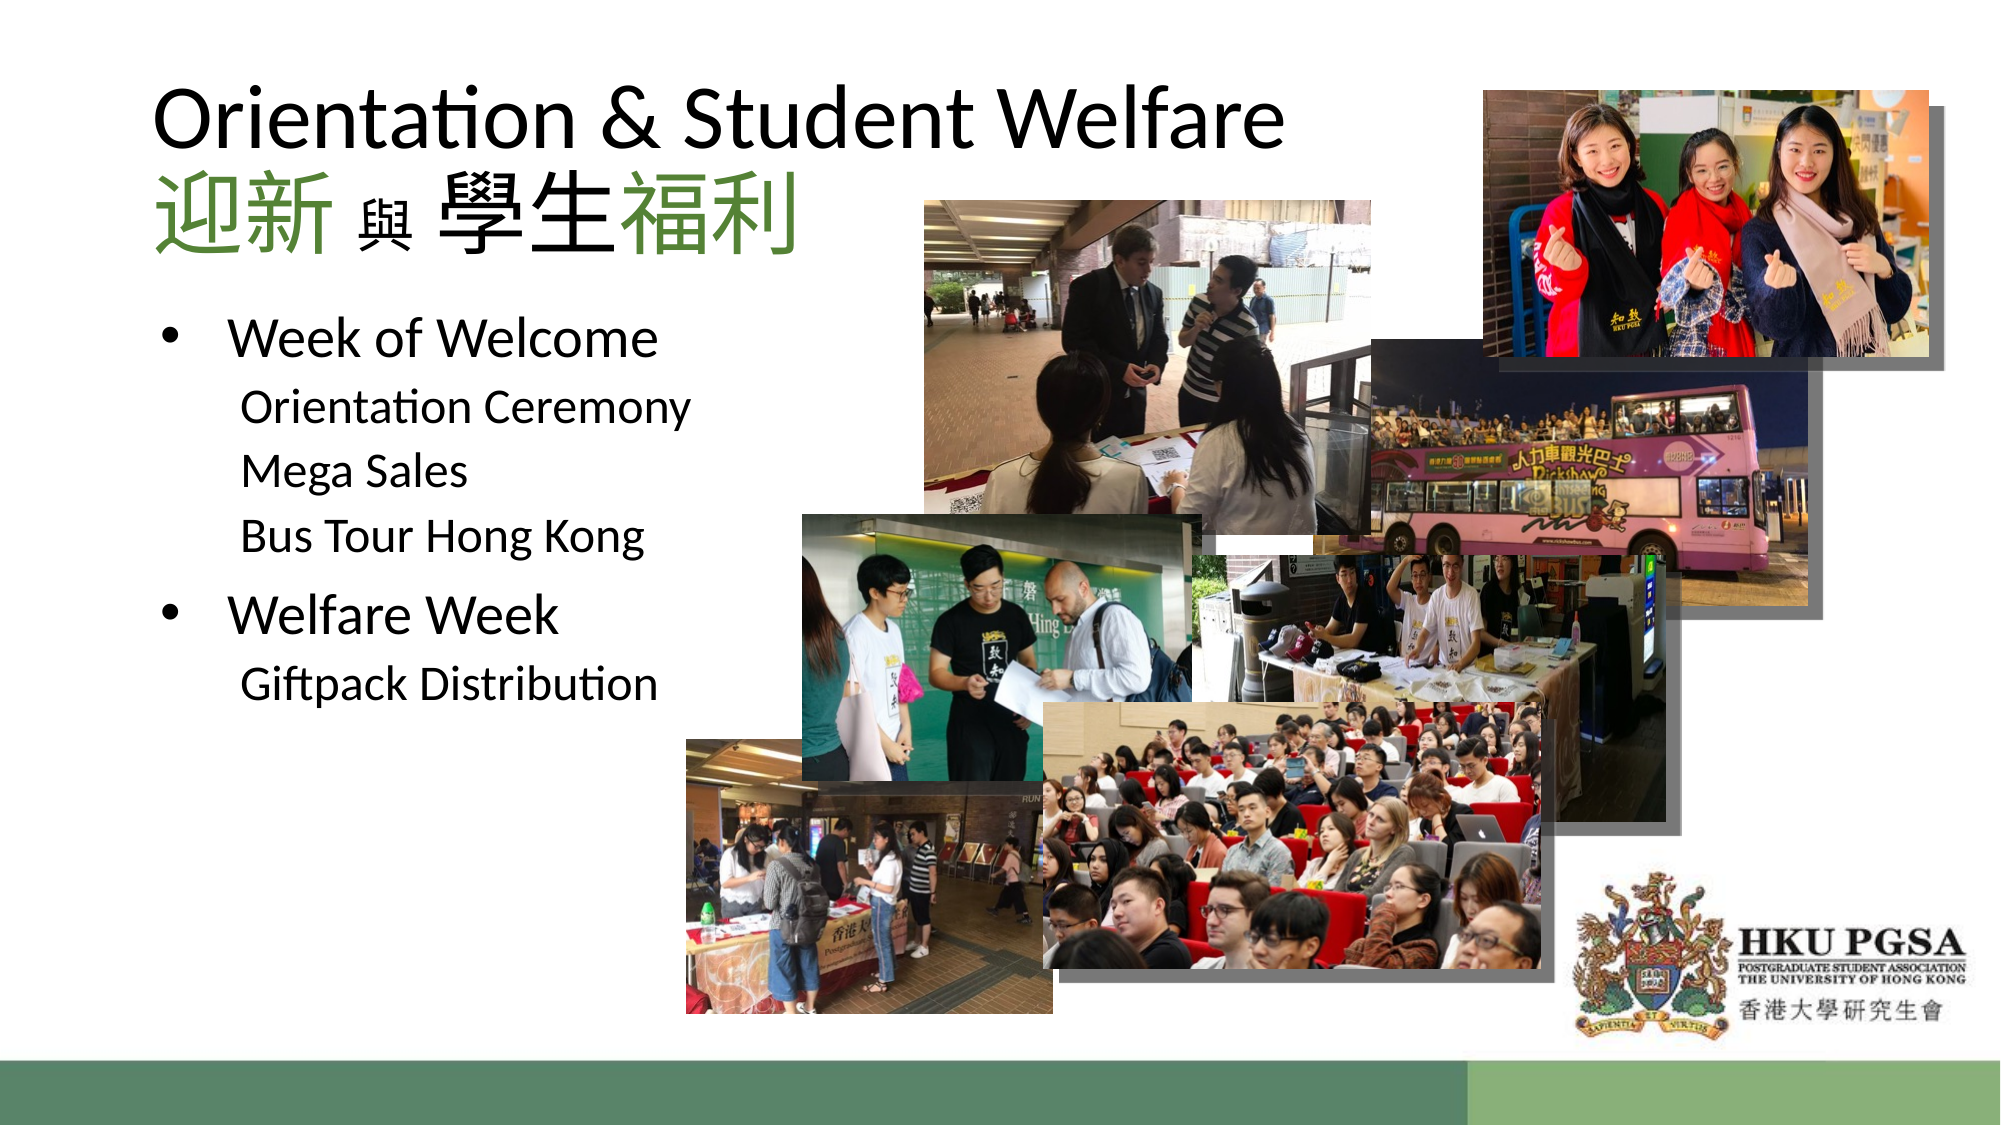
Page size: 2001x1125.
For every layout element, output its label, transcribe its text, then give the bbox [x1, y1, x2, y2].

picture [0, 0, 2001, 1125]
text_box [686, 90, 1930, 1014]
title Orientation & Student Welfare 迎新 與 學生福利 [137, 59, 1863, 278]
list Week of Welcome Orientation Ceremony Mega Sales Bus Tour Hong Kong Welfare Week Giftpack Distribution [137, 299, 686, 1014]
